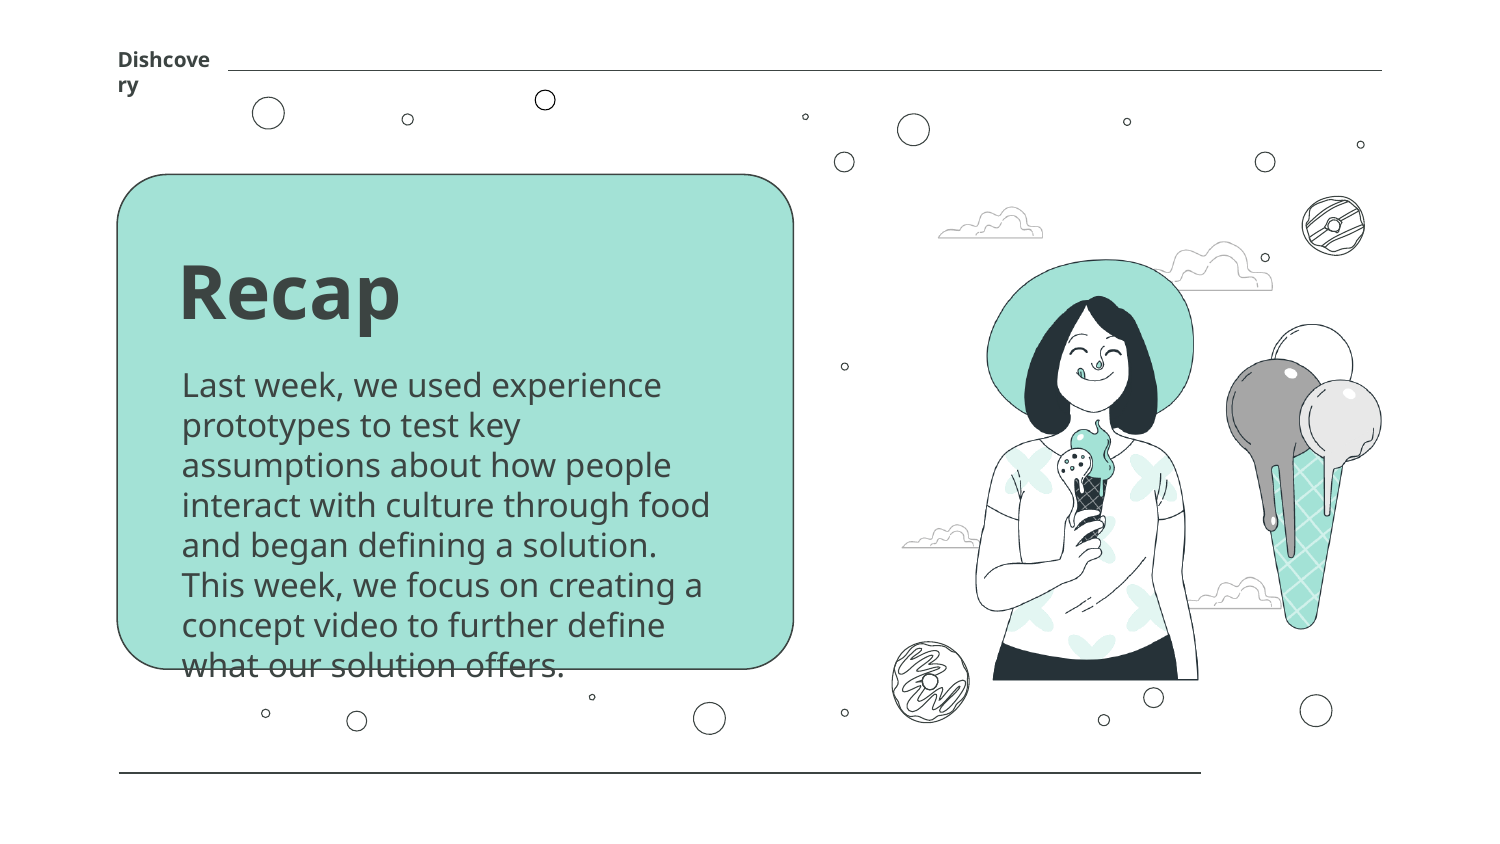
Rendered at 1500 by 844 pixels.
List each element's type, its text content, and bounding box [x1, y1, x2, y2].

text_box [890, 637, 979, 728]
text_box Last week, we used experience prototypes to test key assumptions about how people interact with culture through food and began defining a solution. This week, we focus on creating a concept video to further define what our solution offers. [166, 349, 744, 639]
text_box Dishcovery [102, 52, 233, 90]
picture [863, 177, 1410, 681]
text_box Recap [162, 203, 750, 350]
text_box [1300, 194, 1365, 259]
text_box [117, 174, 794, 670]
